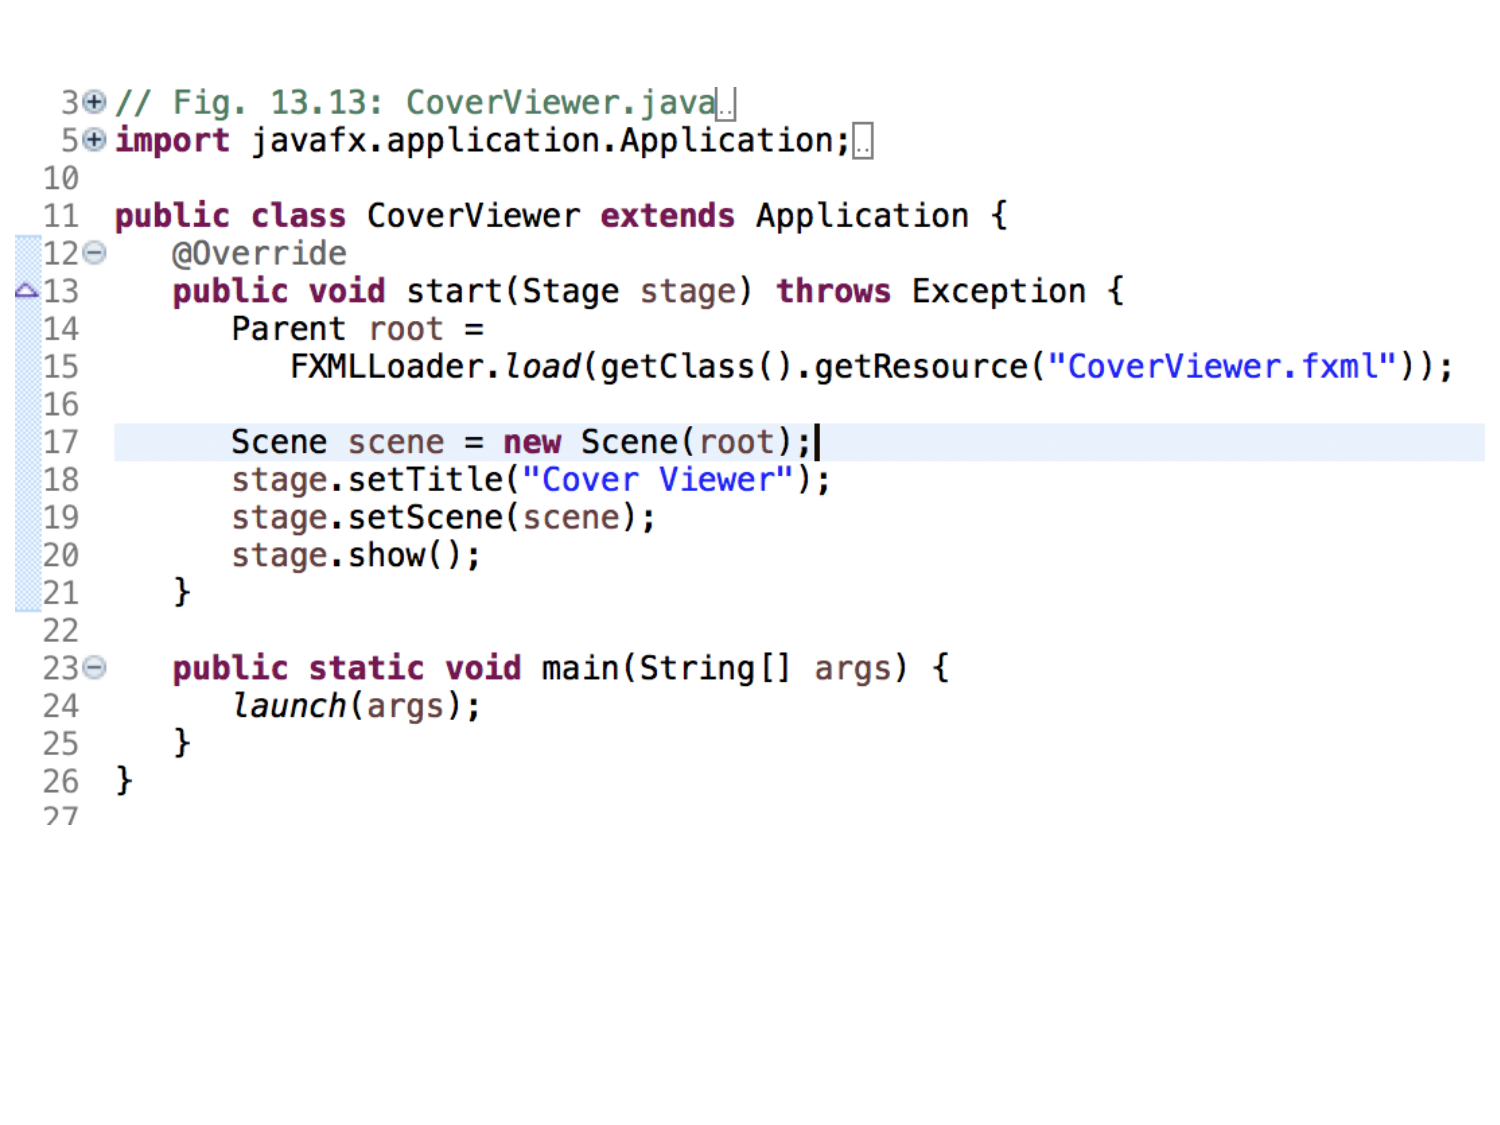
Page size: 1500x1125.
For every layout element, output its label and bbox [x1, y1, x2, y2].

picture [15, 87, 1485, 825]
